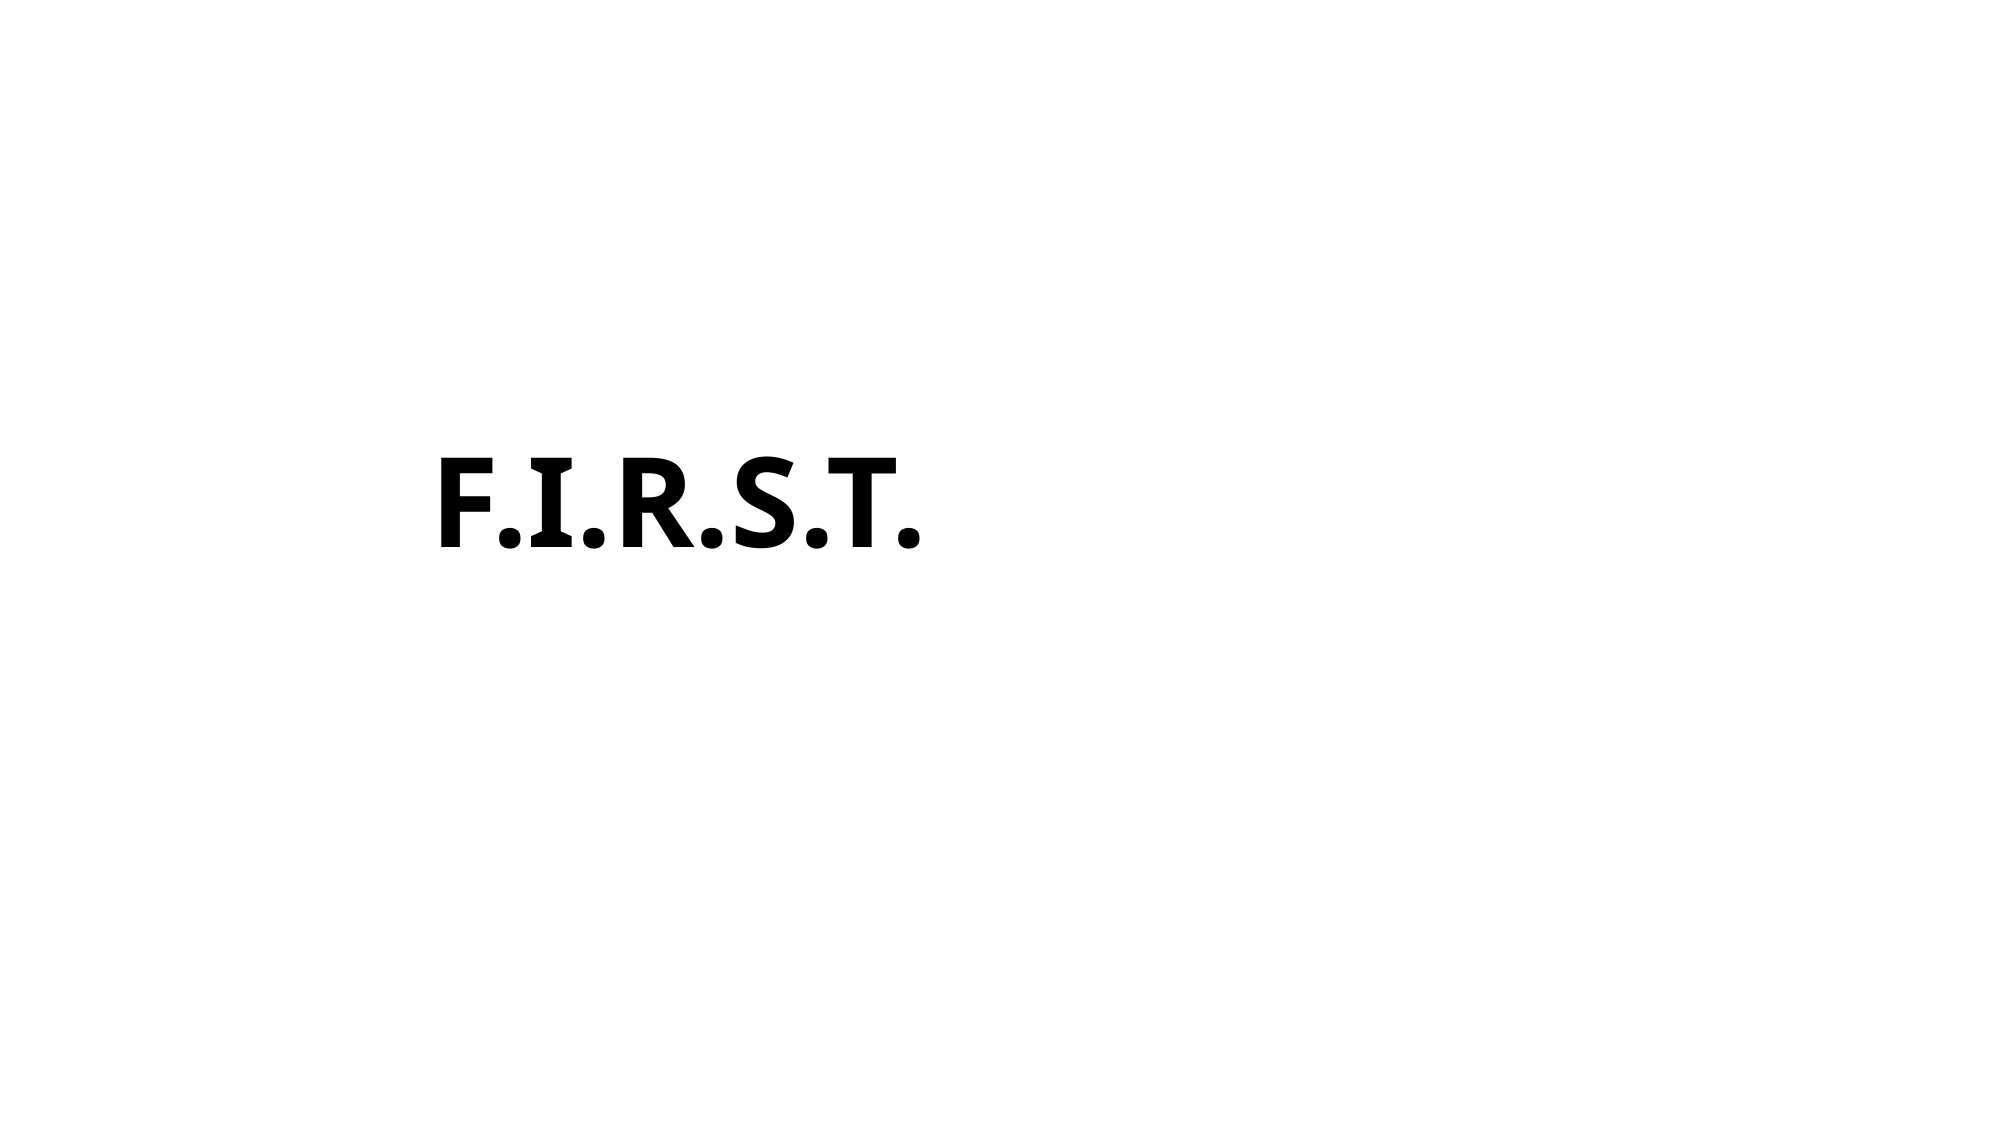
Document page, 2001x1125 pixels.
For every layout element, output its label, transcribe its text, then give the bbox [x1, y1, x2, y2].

title F.I.R.S.T. [430, 455, 1369, 619]
